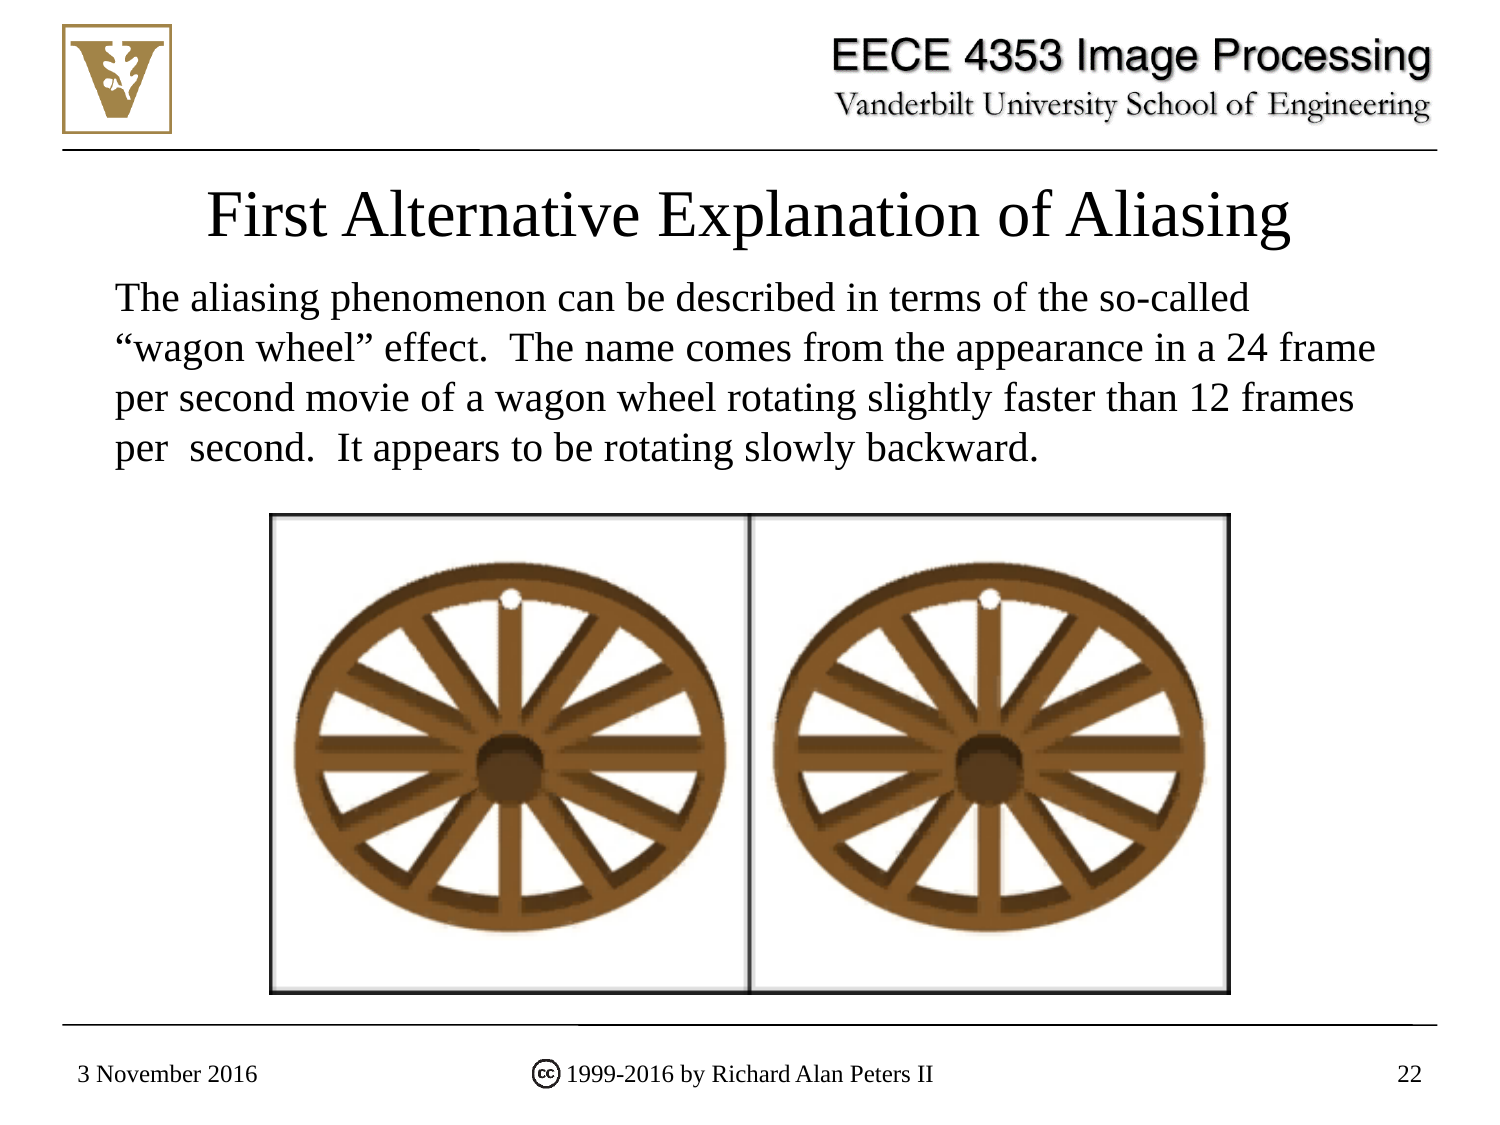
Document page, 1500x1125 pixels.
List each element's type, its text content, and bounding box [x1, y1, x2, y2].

picture [826, 25, 1436, 133]
picture [62, 24, 172, 134]
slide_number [62, 1042, 400, 1103]
text_box The aliasing phenomenon can be described in terms of the so-called “wagon wheel” effect. The name comes from the appearance in a 24 frame per second movie of a wagon wheel rotating slightly faster than 12 frames per second. It appears to be rotating slowly backward. [99, 262, 1400, 475]
slide_number 22 [1100, 1042, 1438, 1103]
footer 1999-2016 by Richard Alan Peters II [496, 1042, 1004, 1103]
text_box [268, 512, 1232, 996]
title First Alternative Explanation of Aliasing [112, 149, 1388, 262]
